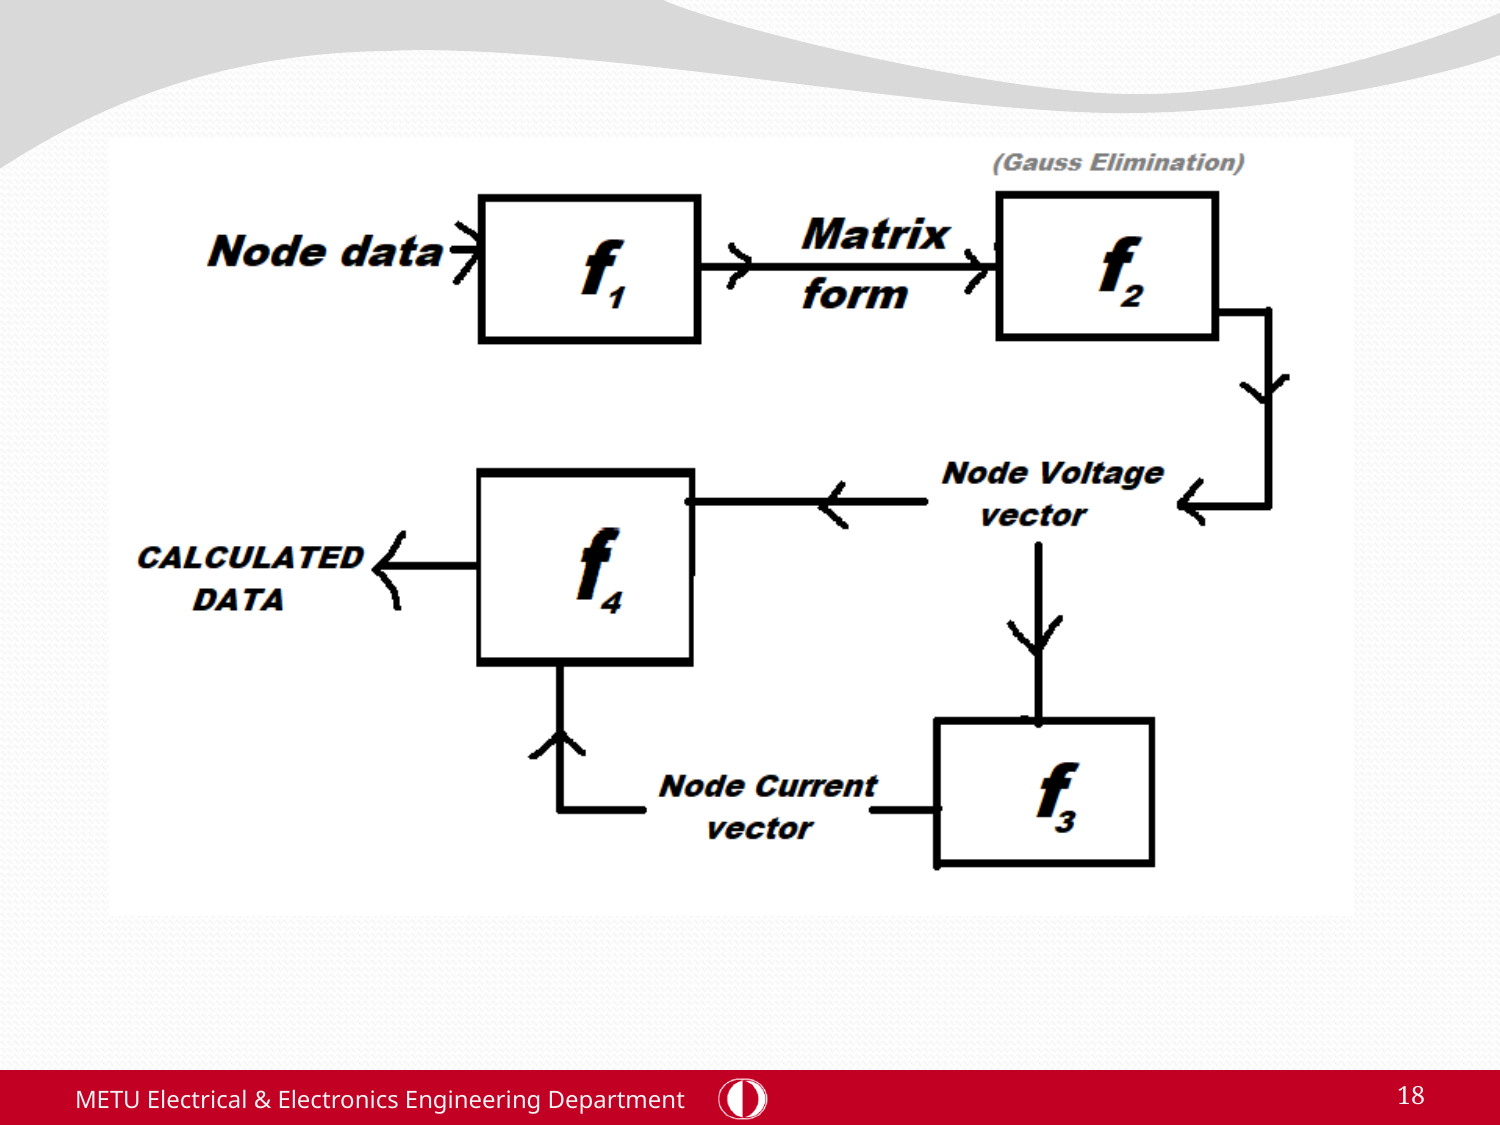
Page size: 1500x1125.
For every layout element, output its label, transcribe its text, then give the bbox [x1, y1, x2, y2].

slide_number METU Electrical & Electronics Engineering Department [75, 1070, 732, 1114]
picture [713, 1078, 781, 1122]
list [109, 138, 1354, 916]
slide_number 18 [1330, 1070, 1425, 1114]
